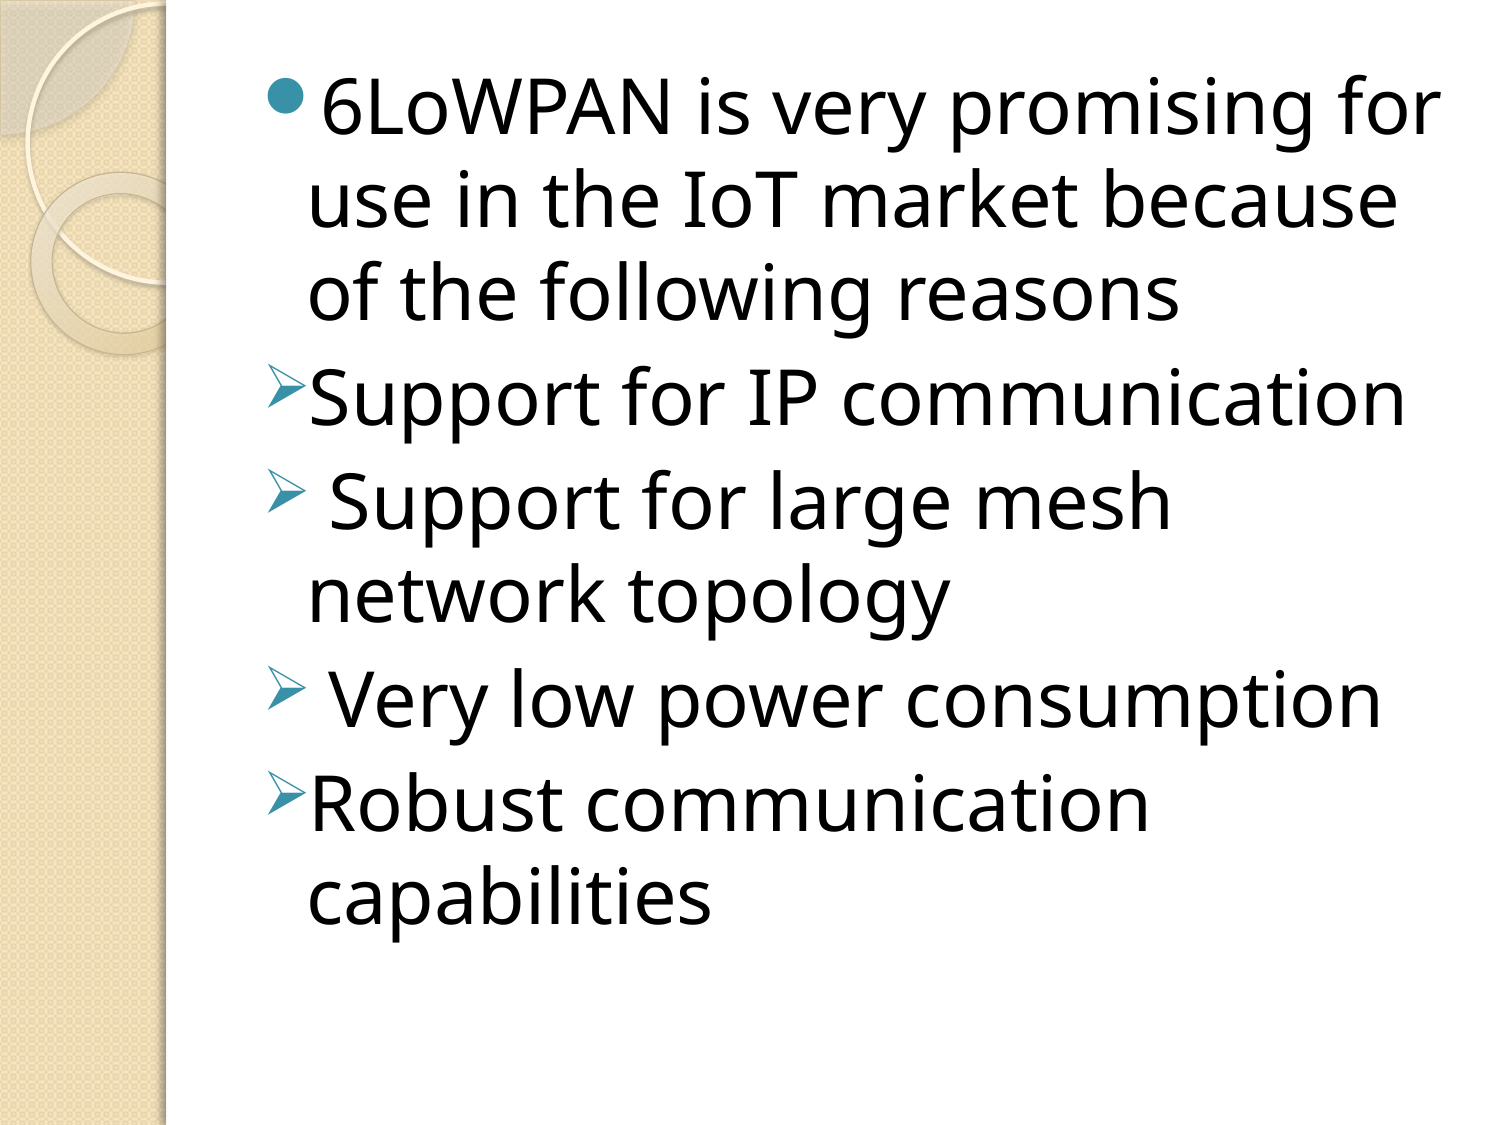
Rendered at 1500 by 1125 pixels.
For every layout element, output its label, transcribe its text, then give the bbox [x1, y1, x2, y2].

list 6LoWPAN is very promising for use in the IoT market because of the following reasons Support for IP communication Support for large mesh network topology Very low power consumption Robust communication capabilities [235, 50, 1466, 1025]
